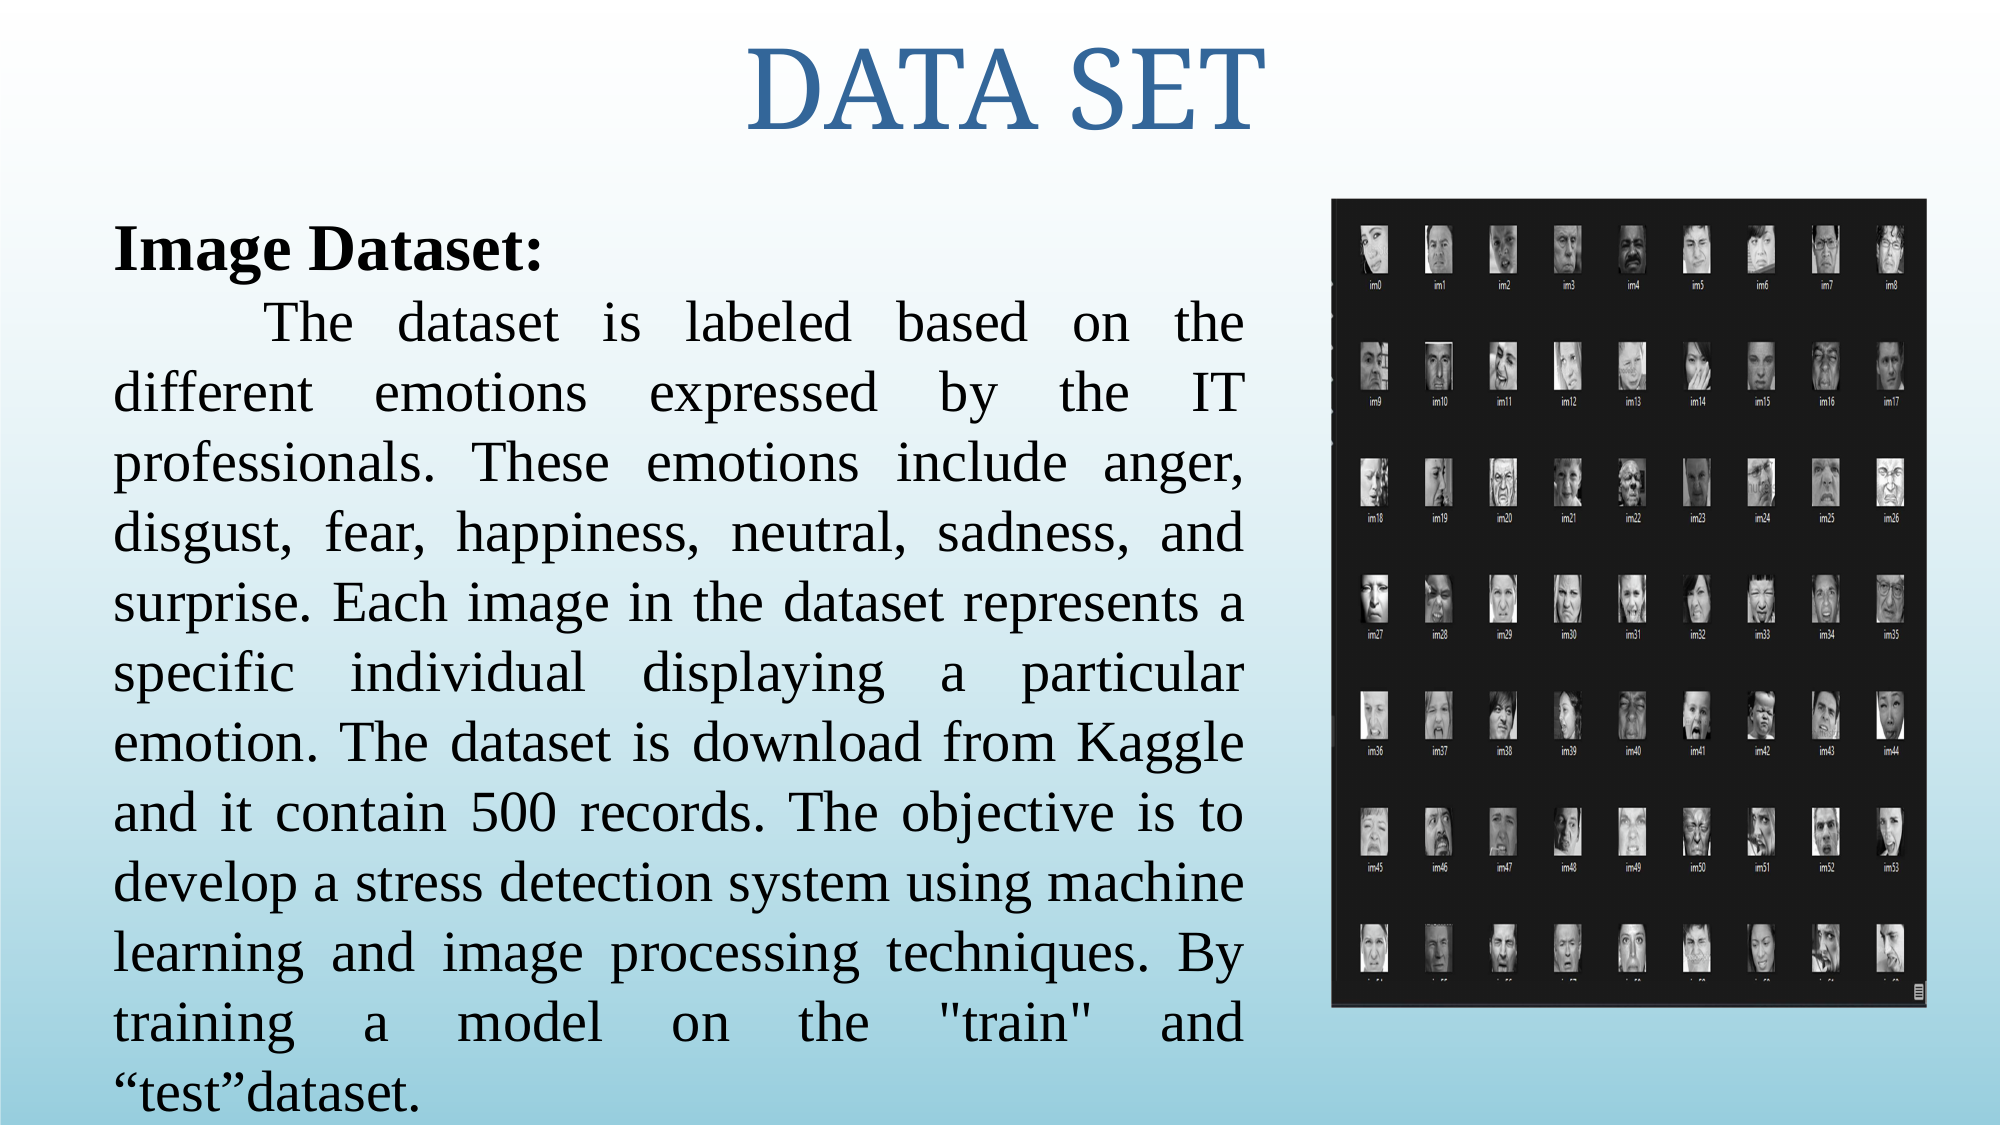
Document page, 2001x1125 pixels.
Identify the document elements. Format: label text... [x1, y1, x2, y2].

picture [1331, 198, 1927, 1008]
text_box Image Dataset: The dataset is labeled based on the different emotions expressed by the IT professionals. These emotions include anger, disgust, fear, happiness, neutral, sadness, and surprise. Each image in the dataset represents a specific individual displaying a particular emotion. The dataset is download from Kaggle and it contain 500 records. The objective is to develop a stress detection system using machine learning and image processing techniques. By training a model on the "train" and “test”dataset. .. [99, 195, 1261, 1125]
text_box DATA SET [437, 9, 1552, 160]
